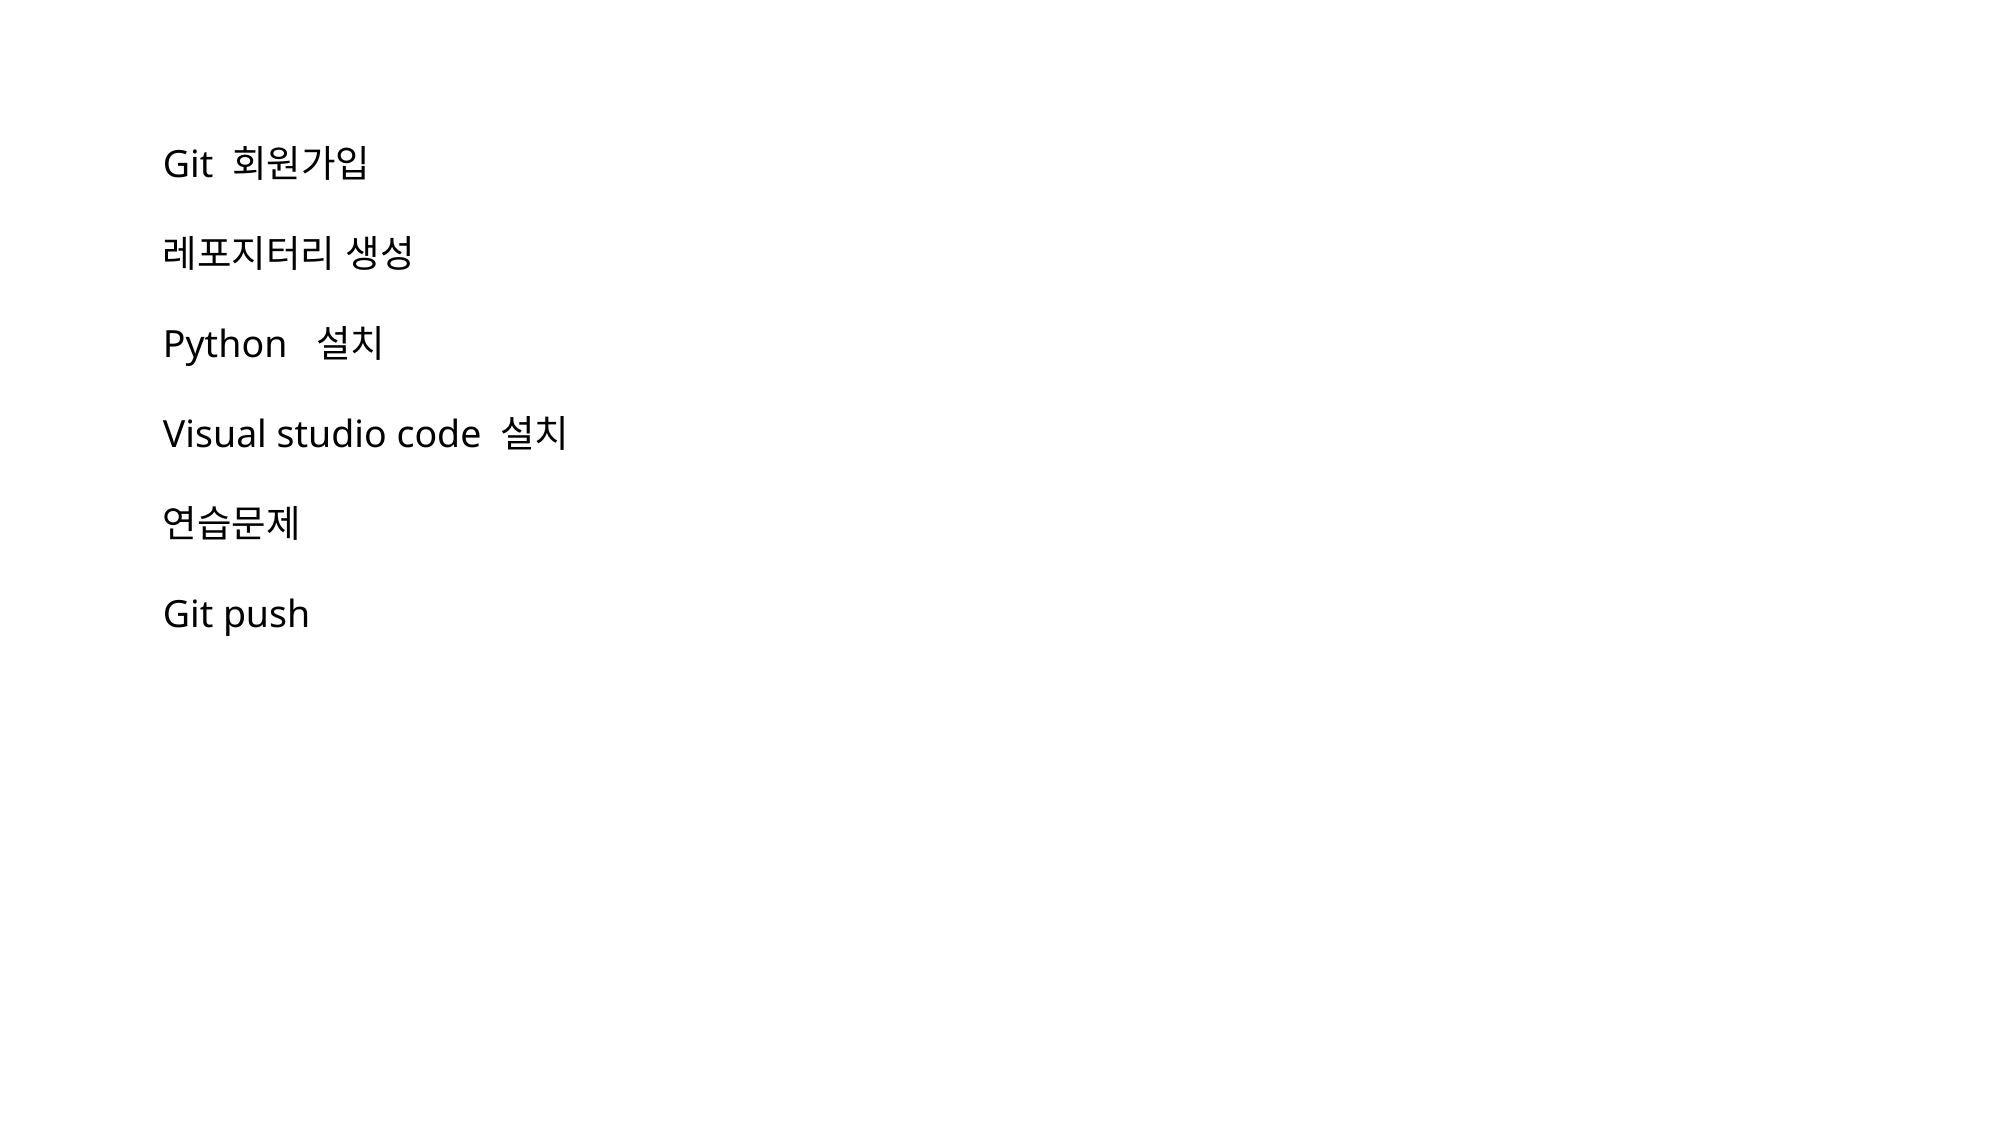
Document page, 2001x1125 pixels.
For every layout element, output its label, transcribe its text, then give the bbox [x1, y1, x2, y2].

text_box Git 회원가입 레포지터리 생성 Python 설치 Visual studio code 설치 연습문제 Git push [148, 132, 1199, 687]
